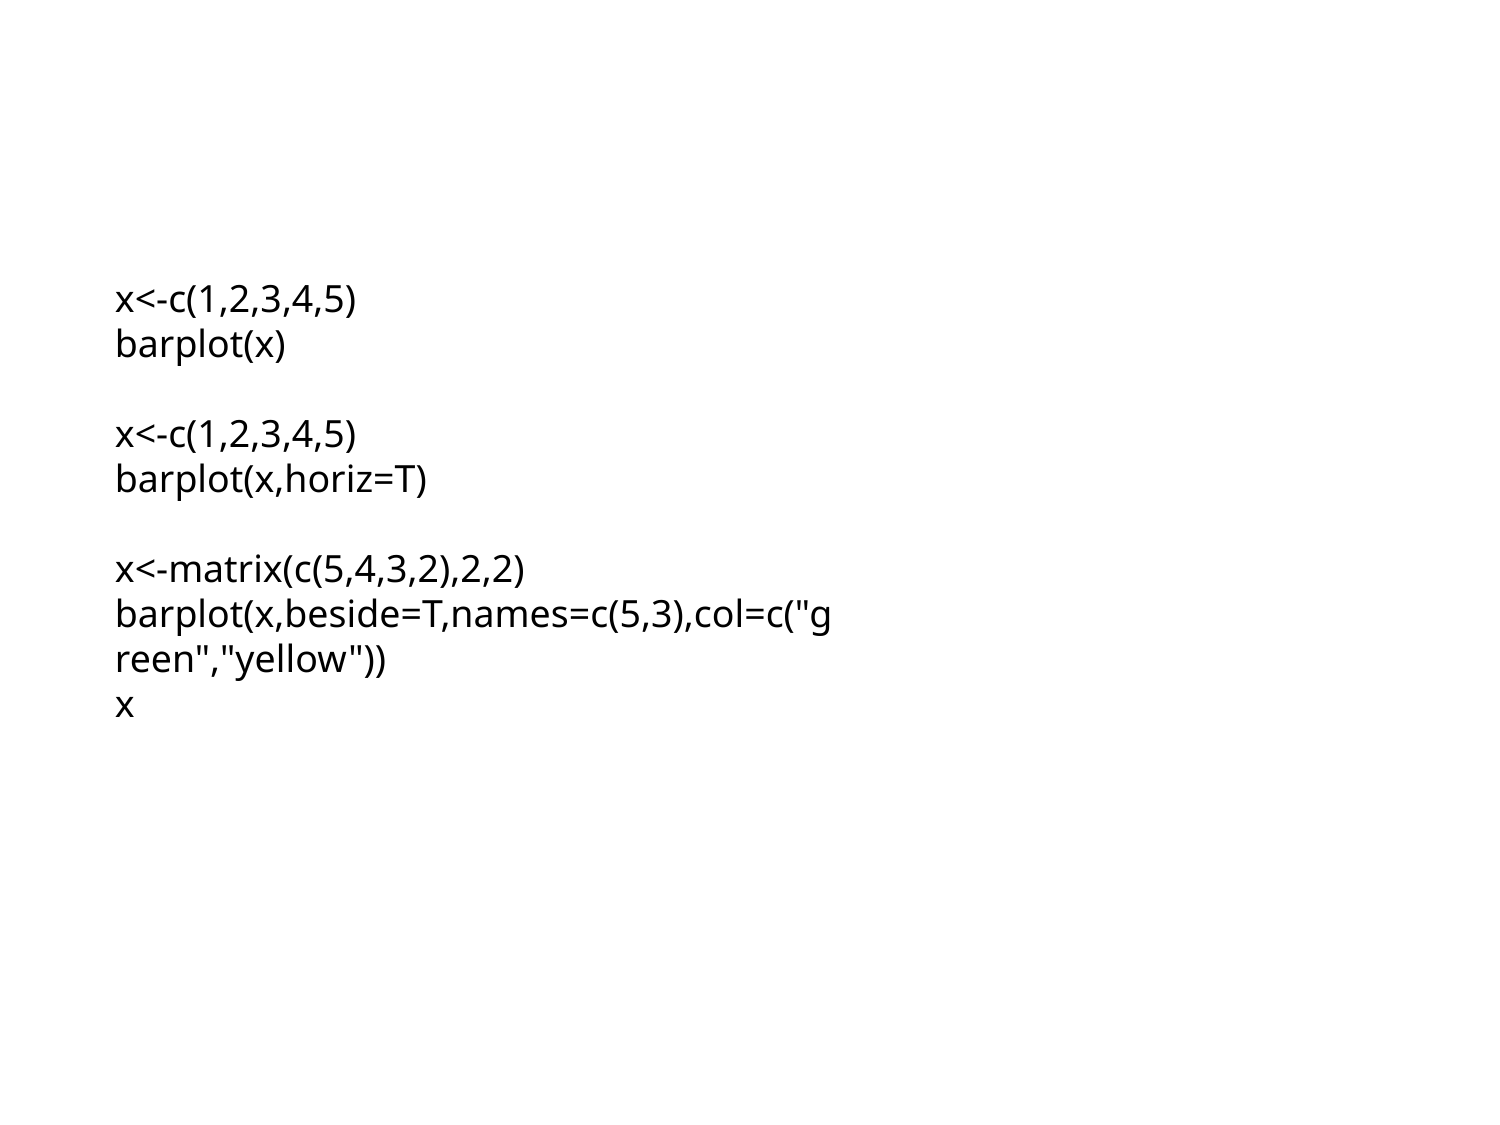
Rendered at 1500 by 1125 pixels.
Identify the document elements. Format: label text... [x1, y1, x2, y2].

text_box x<-c(1,2,3,4,5) barplot(x) x<-c(1,2,3,4,5) barplot(x,horiz=T) x<-matrix(c(5,4,3,2),2,2) barplot(x,beside=T,names=c(5,3),col=c("green","yellow")) x [100, 267, 851, 732]
